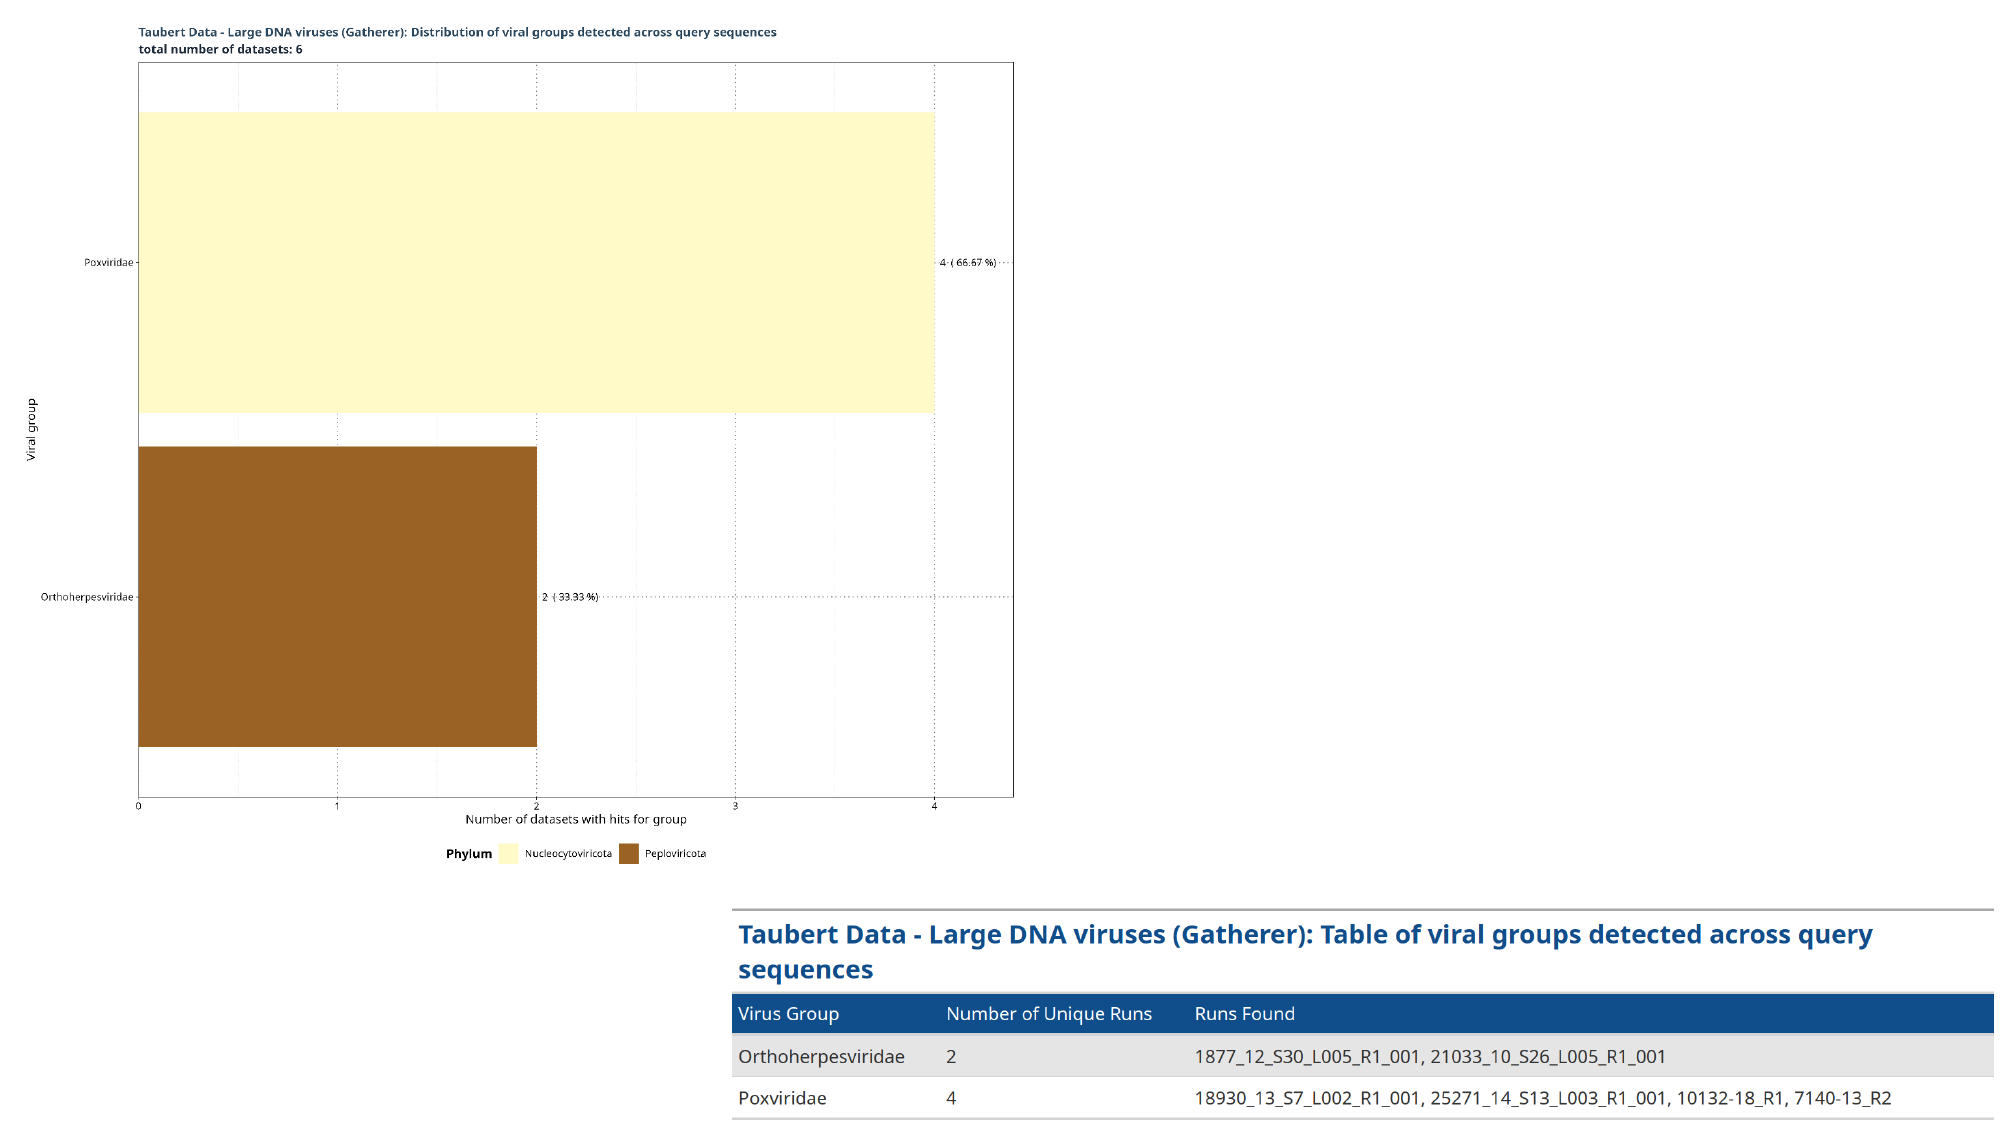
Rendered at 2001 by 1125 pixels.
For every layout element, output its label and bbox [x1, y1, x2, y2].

picture [725, 903, 2000, 1125]
picture [12, 13, 1028, 884]
